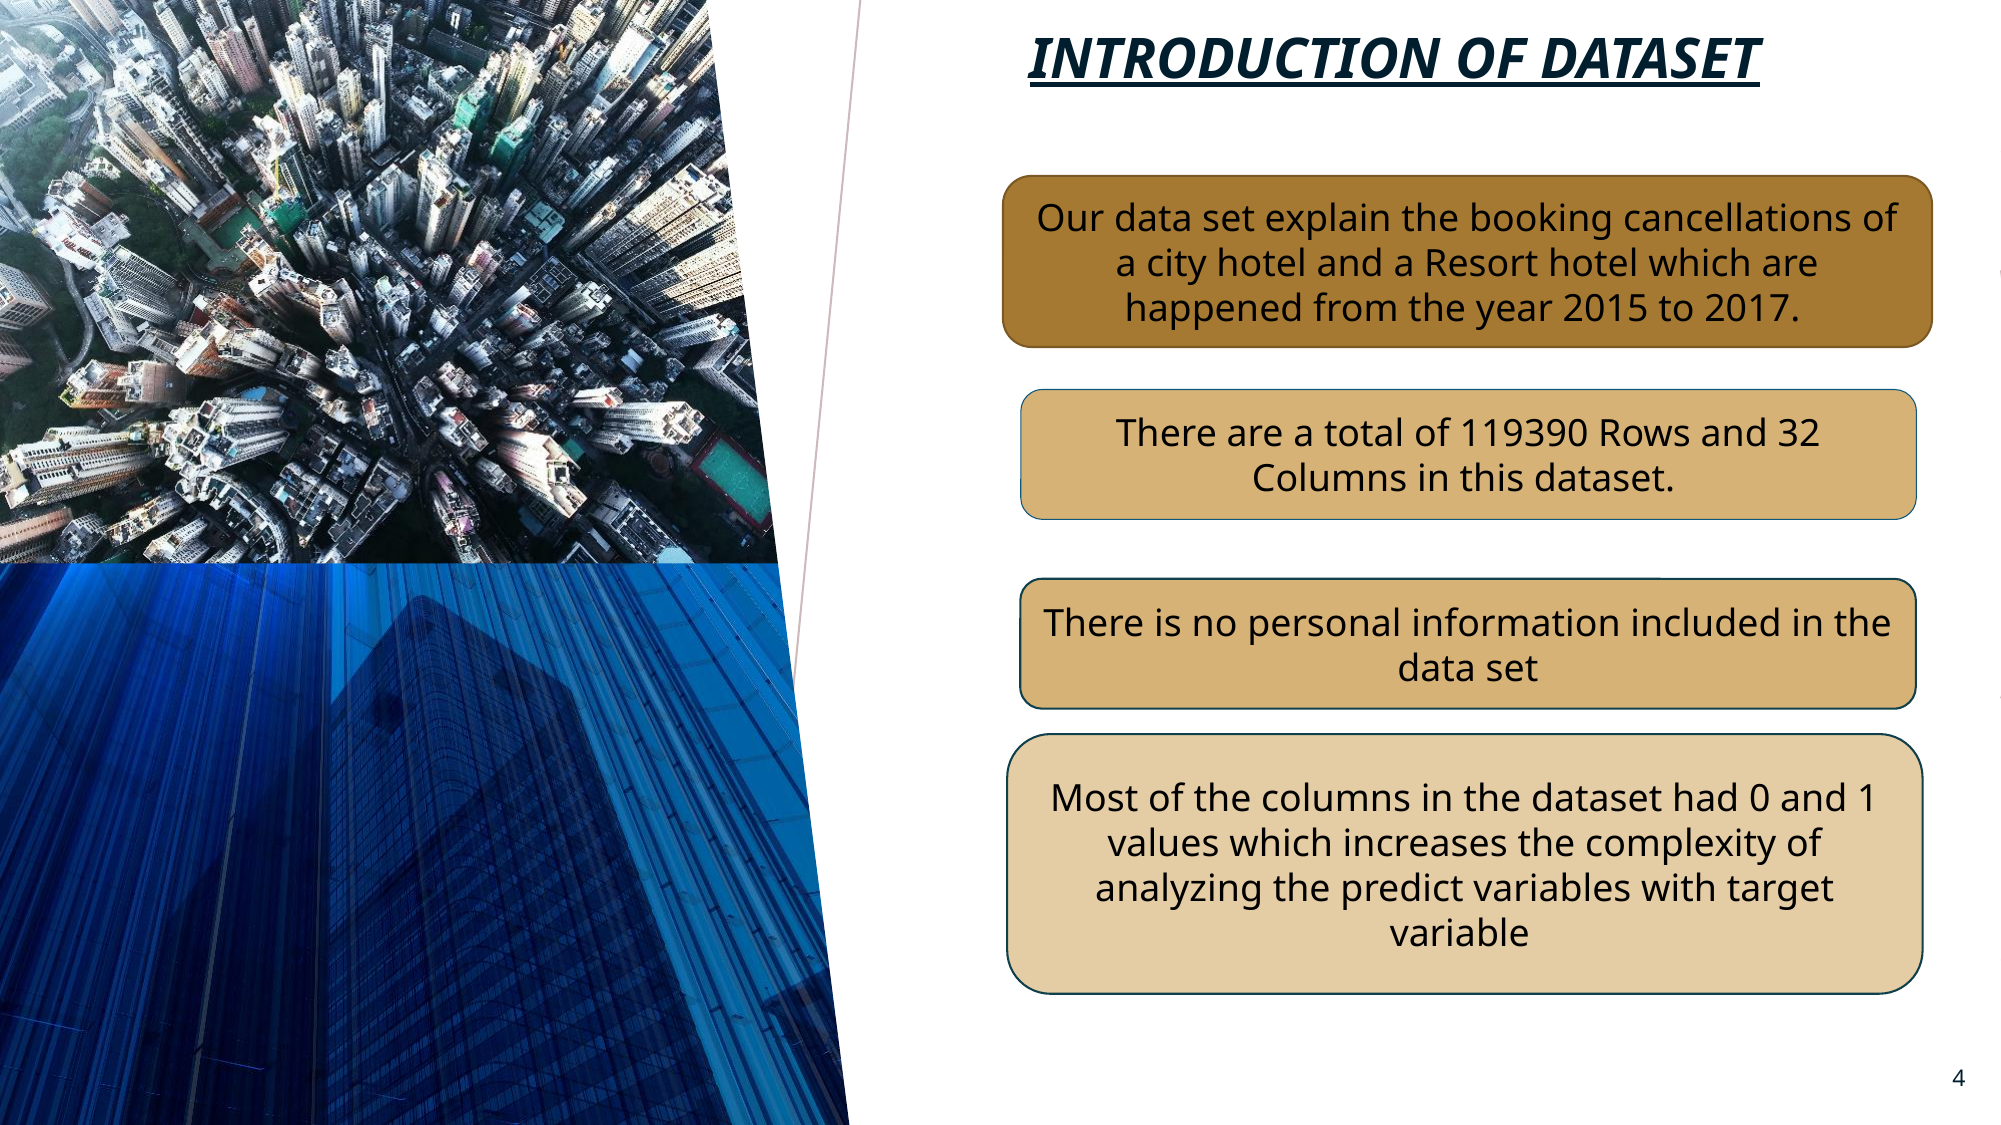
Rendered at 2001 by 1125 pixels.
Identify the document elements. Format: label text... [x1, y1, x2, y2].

text_box Most of the columns in the dataset had 0 and 1 values which increases the complexity of analyzing the predict variables with target variable [1006, 733, 1924, 995]
title Introduction of dataset [1014, 22, 1794, 99]
slide_number 4 [1903, 1049, 1981, 1110]
text_box Our data set explain the booking cancellations of a city hotel and a Resort hotel which are happened from the year 2015 to 2017. [1001, 174, 1934, 349]
text_box There is no personal information included in the data set [1019, 577, 1917, 710]
text_box There are a total of 119390 Rows and 32 Columns in this dataset. [1020, 388, 1917, 520]
picture [0, 0, 850, 1125]
